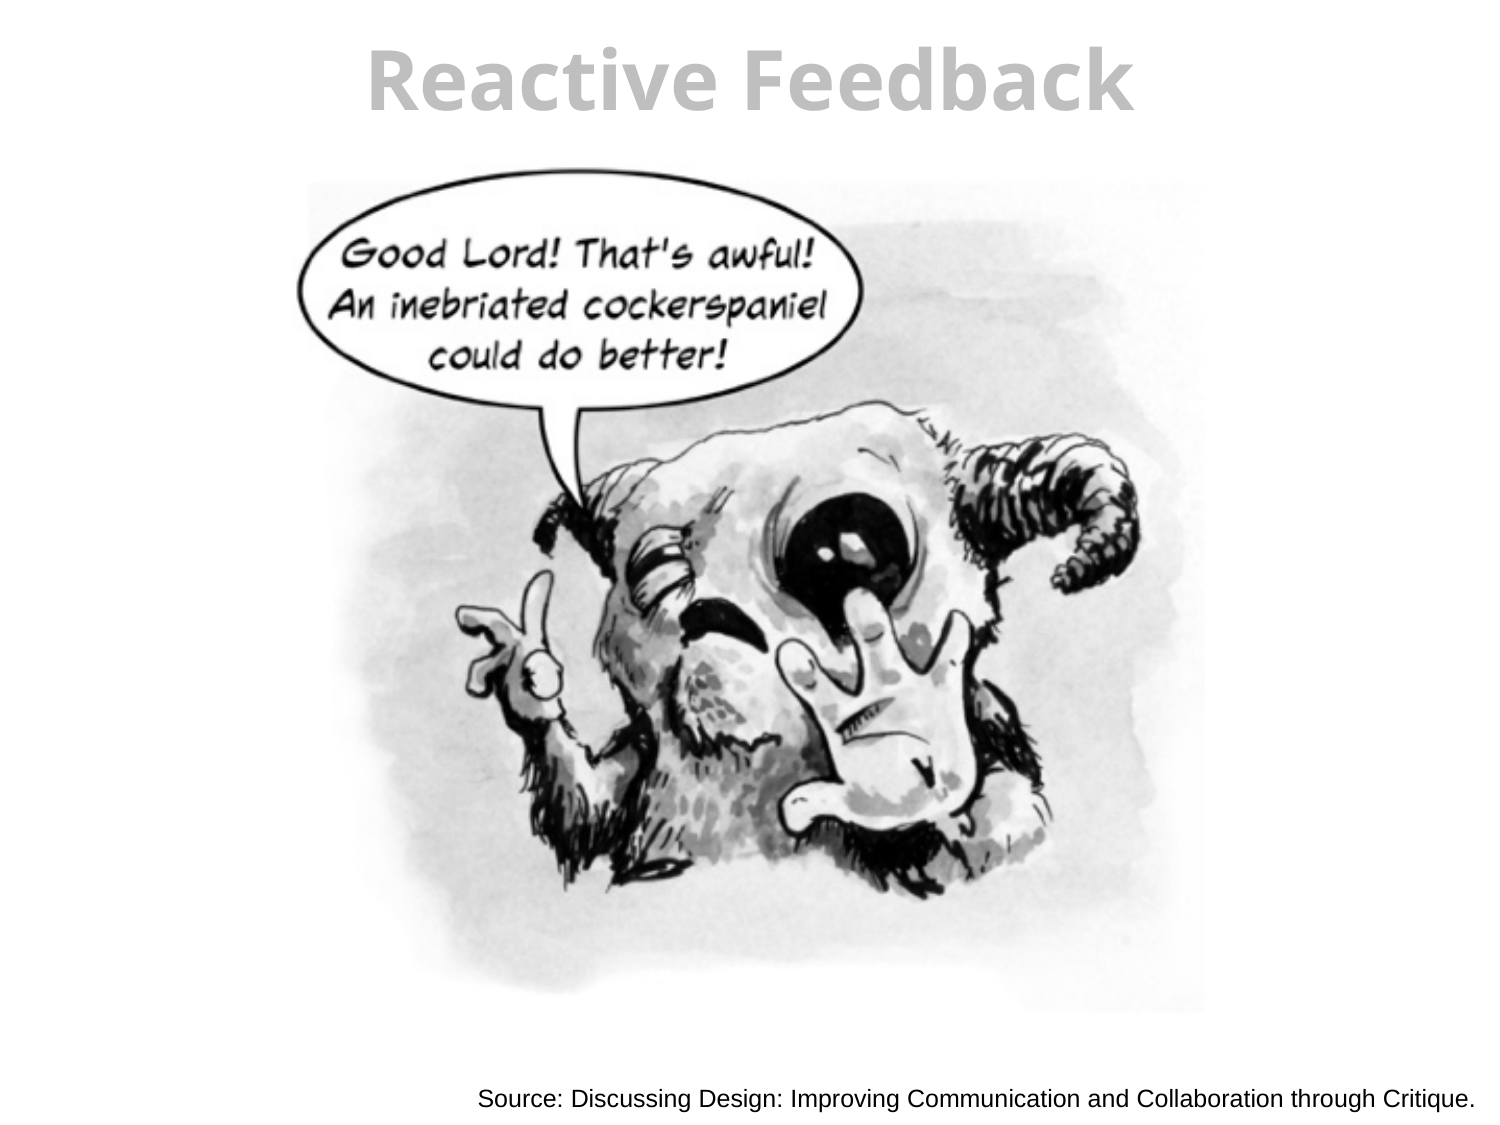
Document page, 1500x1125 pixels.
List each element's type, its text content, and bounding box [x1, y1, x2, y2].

title Reactive Feedback [75, 15, 1425, 138]
text_box Source: Discussing Design: Improving Communication and Collaboration through Critique. [462, 1074, 1500, 1120]
picture [264, 143, 1236, 1038]
